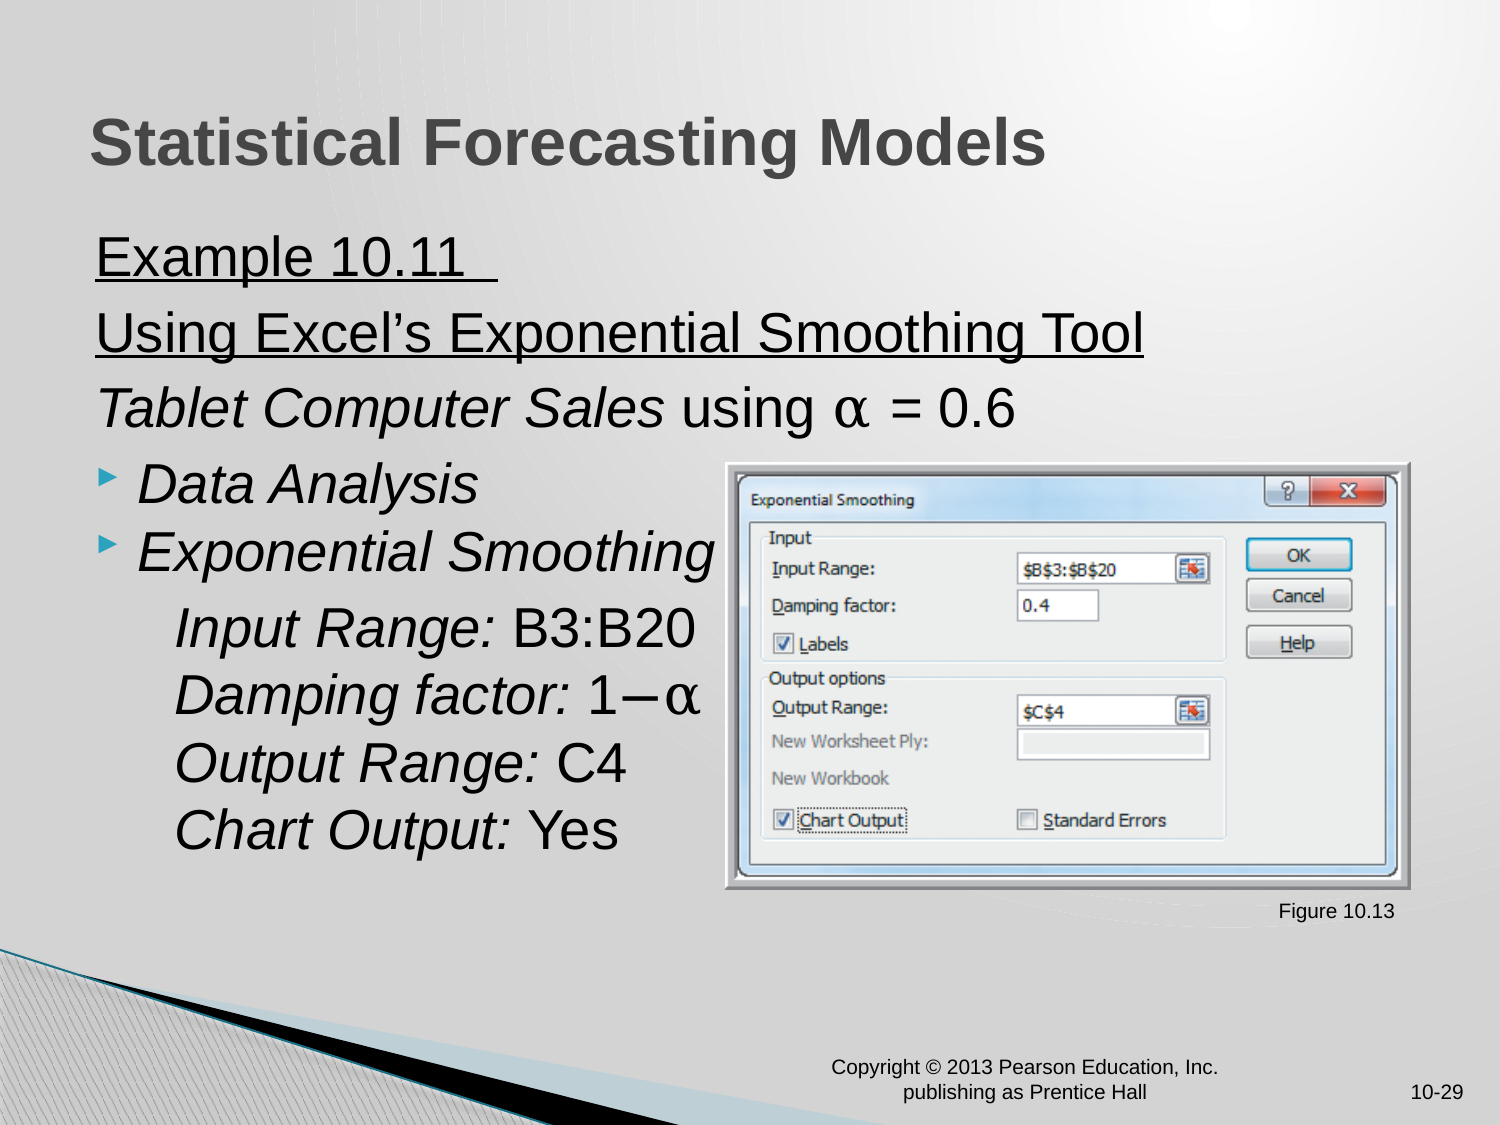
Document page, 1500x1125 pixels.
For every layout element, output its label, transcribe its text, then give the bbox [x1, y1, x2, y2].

footer Copyright © 2013 Pearson Education, Inc. publishing as Prentice Hall [812, 1051, 1238, 1112]
list Example 10.11 Using Excel’s Exponential Smoothing Tool Tablet Computer Sales using α = 0.6 Data Analysis Exponential Smoothing Input Range: B3:B20 Damping factor: 1−α Output Range: C4 Chart Output: Yes [62, 212, 1413, 956]
title Statistical Forecasting Models [75, 45, 1425, 233]
text_box Figure 10.13 [1263, 901, 1410, 930]
slide_number 10-29 [1362, 1051, 1479, 1112]
picture [724, 462, 1411, 890]
